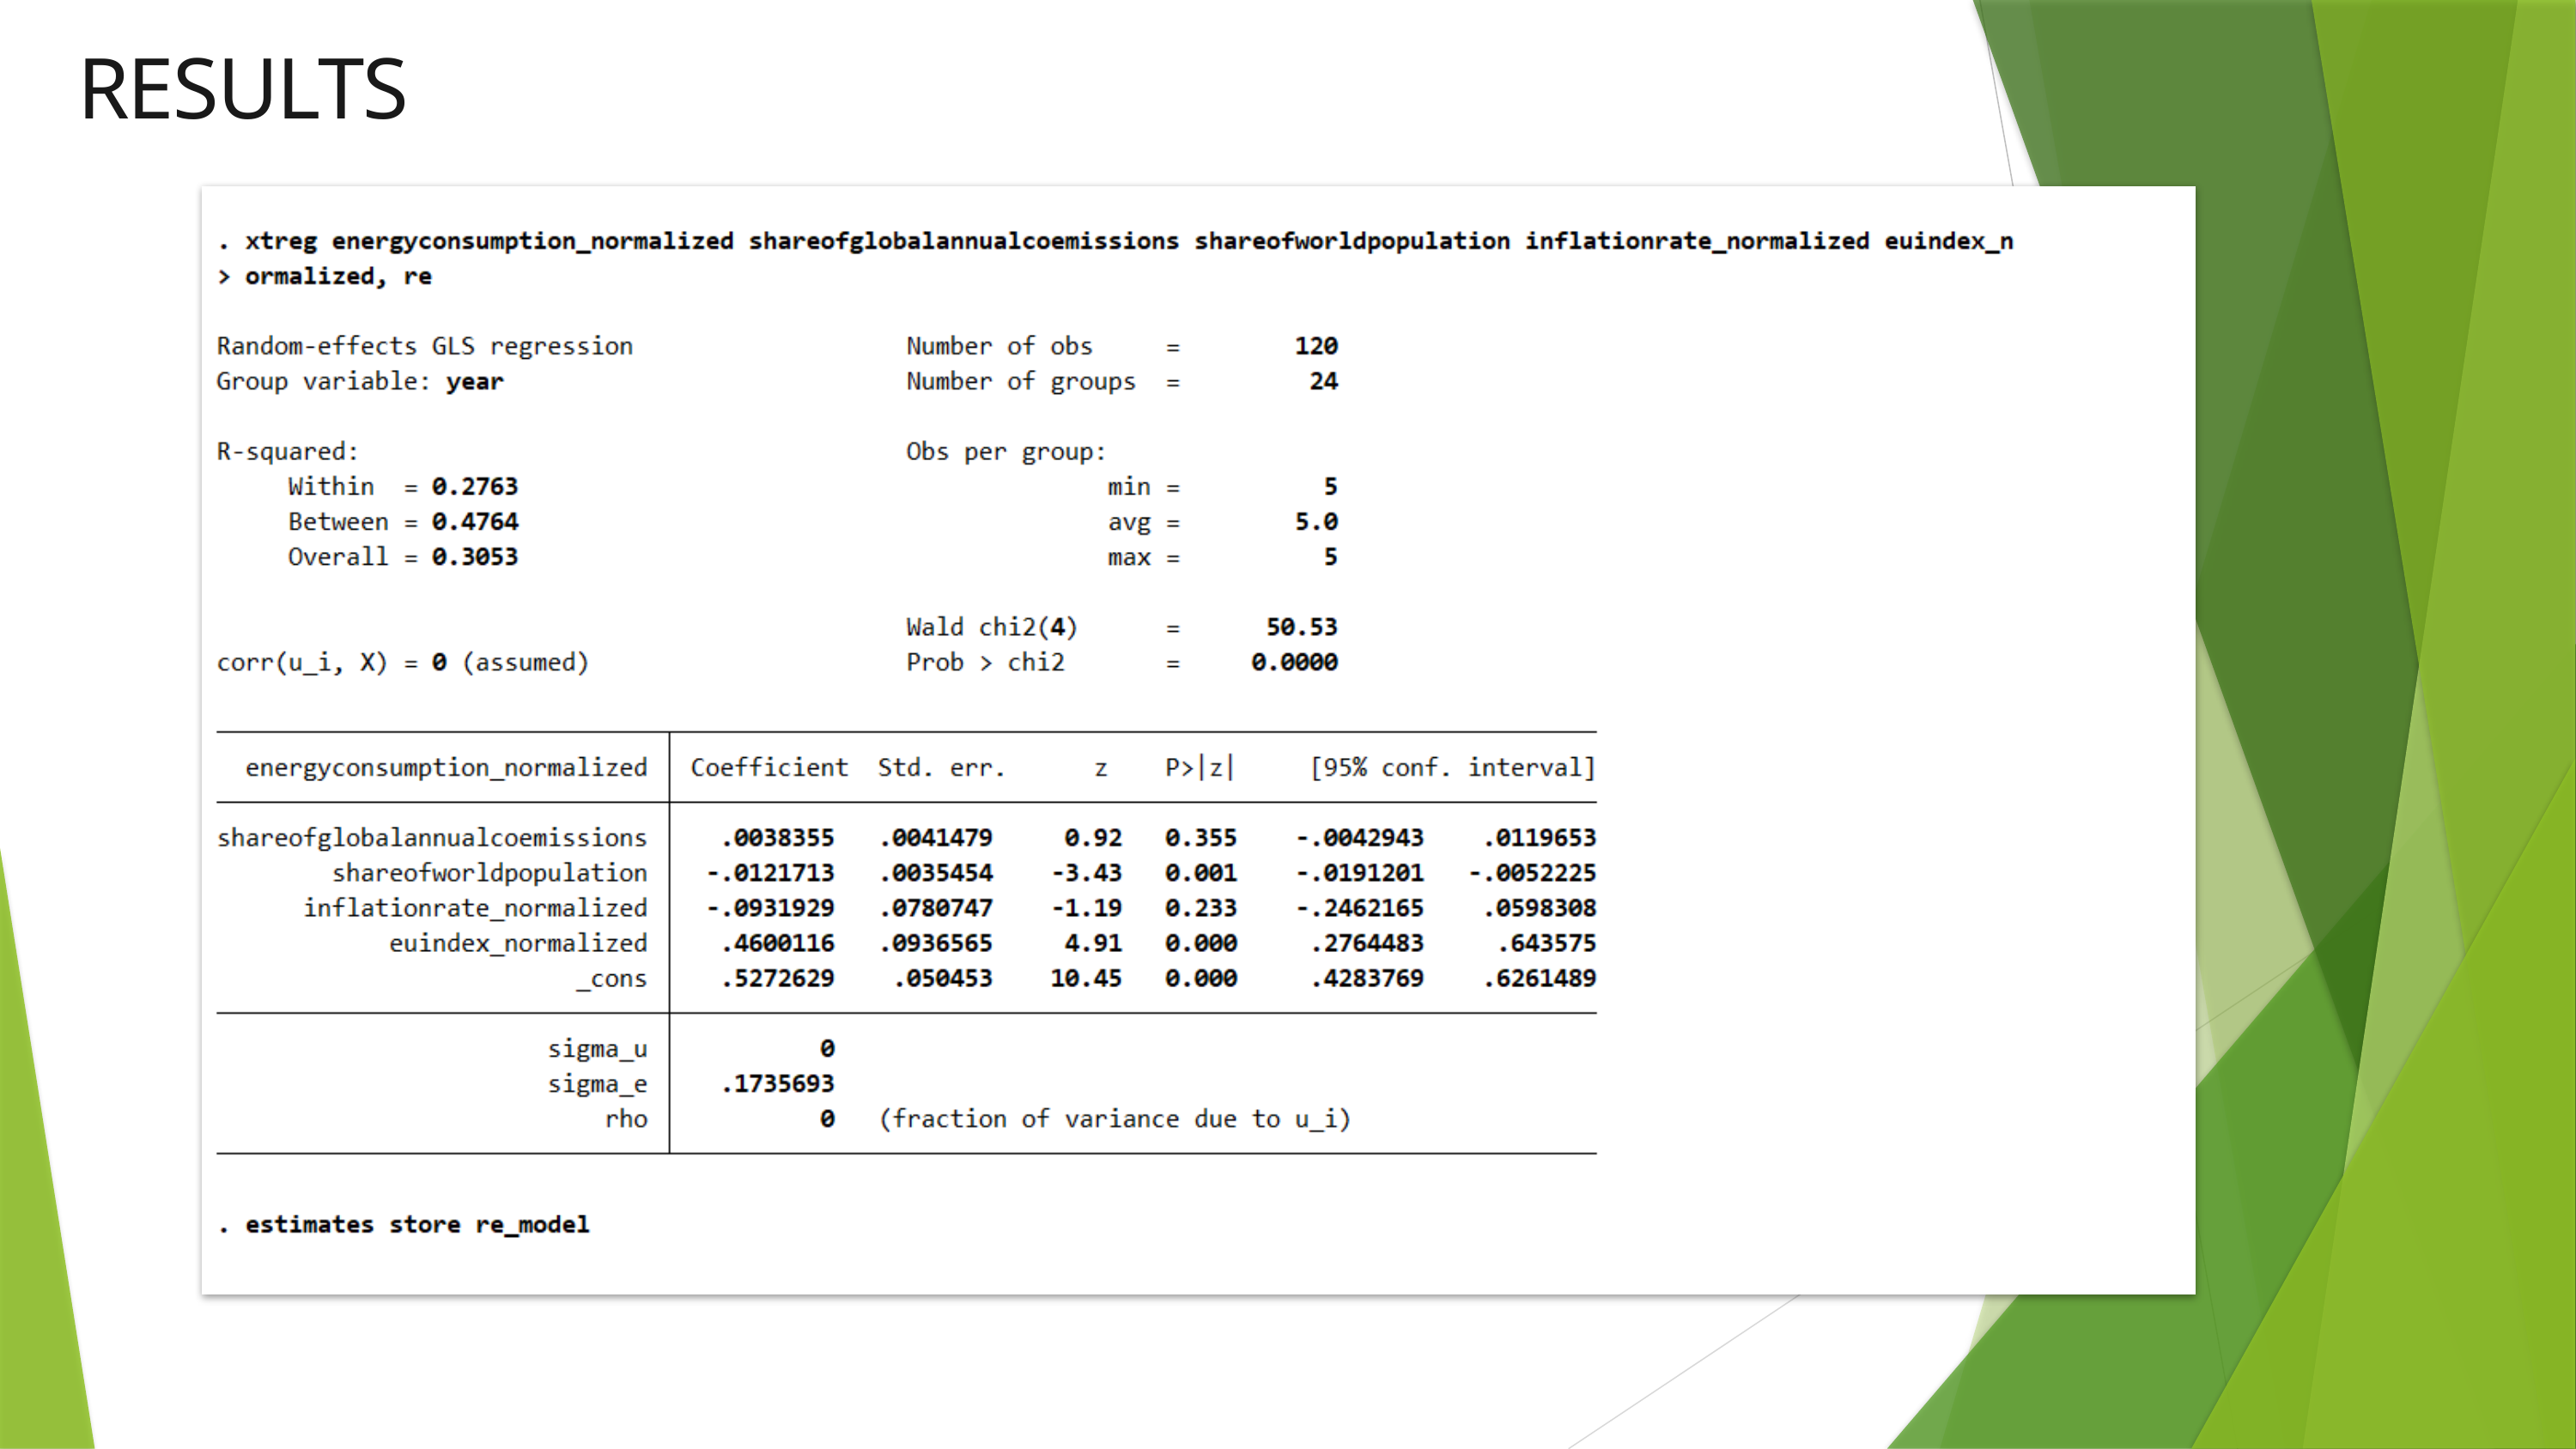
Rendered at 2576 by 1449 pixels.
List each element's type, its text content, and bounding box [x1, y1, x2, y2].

text_box RESULTS [77, 18, 932, 136]
picture [214, 197, 2184, 1283]
